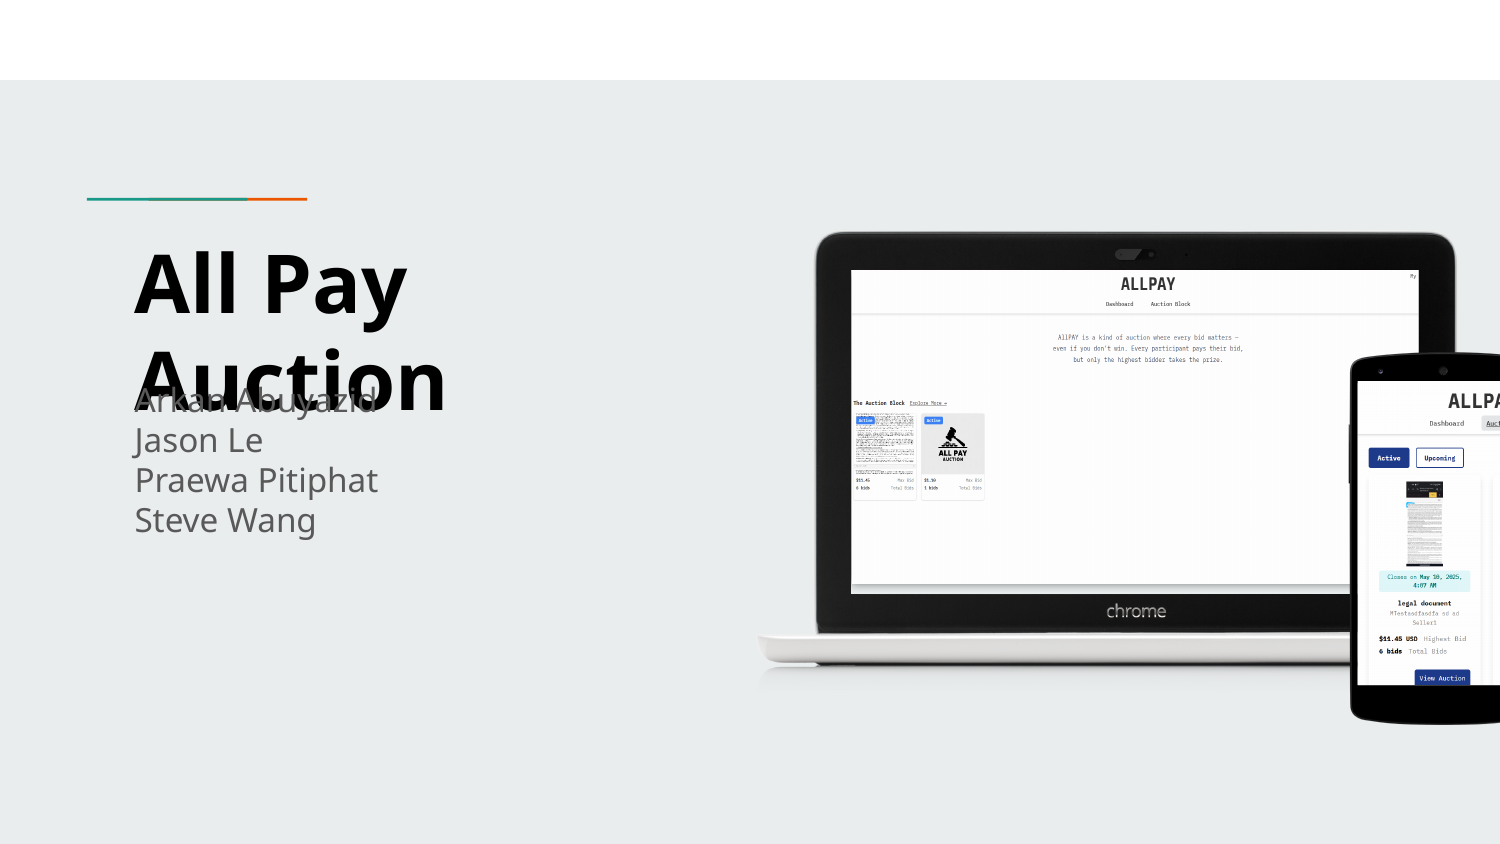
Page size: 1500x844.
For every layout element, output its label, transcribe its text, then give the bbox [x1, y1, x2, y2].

picture [755, 229, 1500, 725]
subtitle Arkan Abuyazid Jason Le Praewa Pitiphat Steve Wang [119, 364, 741, 588]
title All Pay Auction [119, 216, 741, 364]
